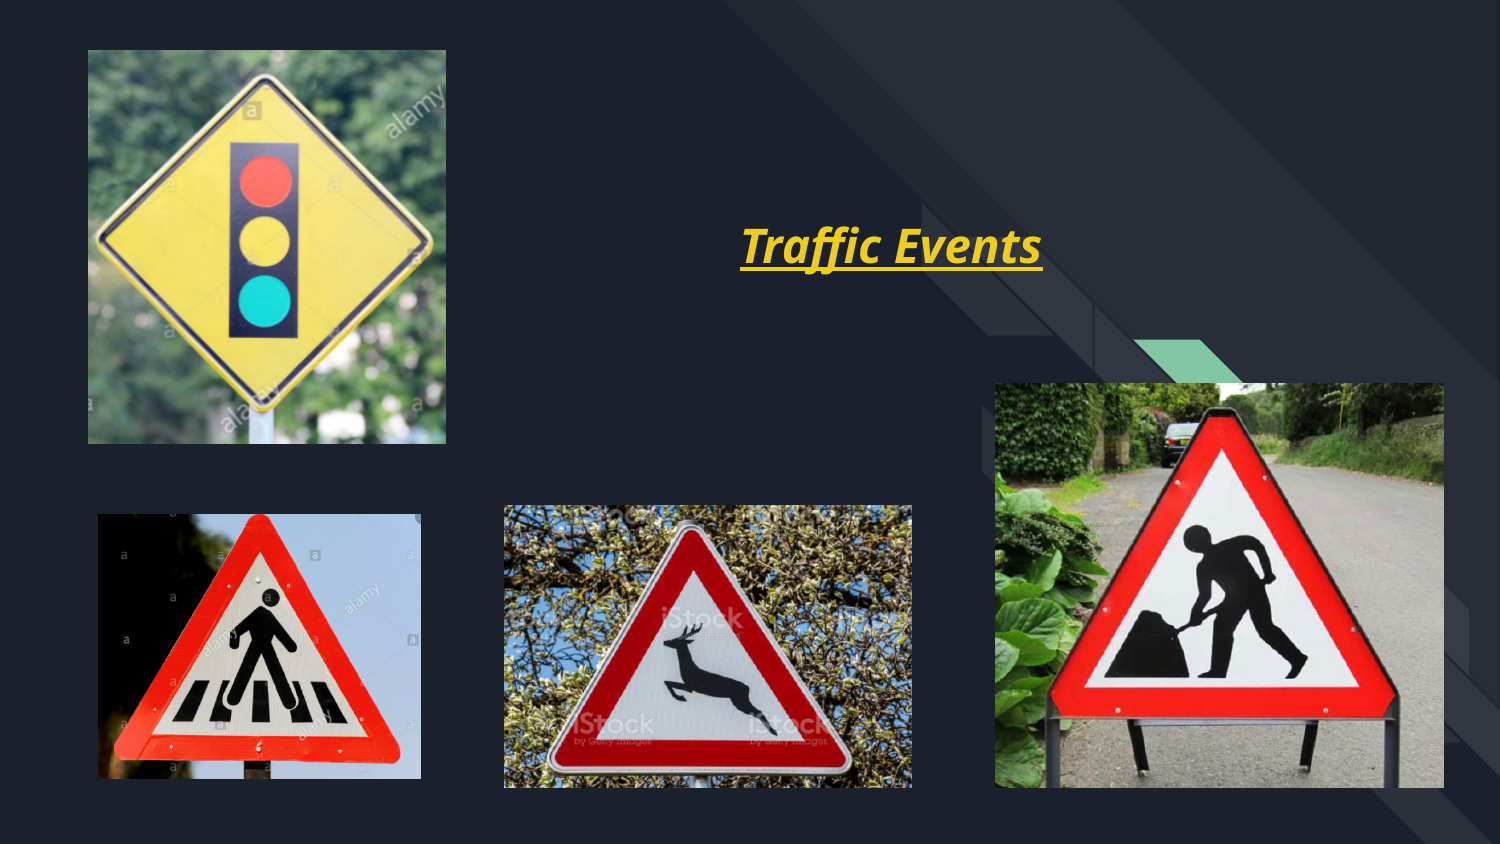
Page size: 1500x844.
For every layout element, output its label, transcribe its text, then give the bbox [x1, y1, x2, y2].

picture [88, 49, 446, 444]
picture [995, 383, 1444, 788]
title Traffic Events [49, 27, 1466, 772]
picture [504, 505, 912, 788]
picture [98, 514, 421, 779]
